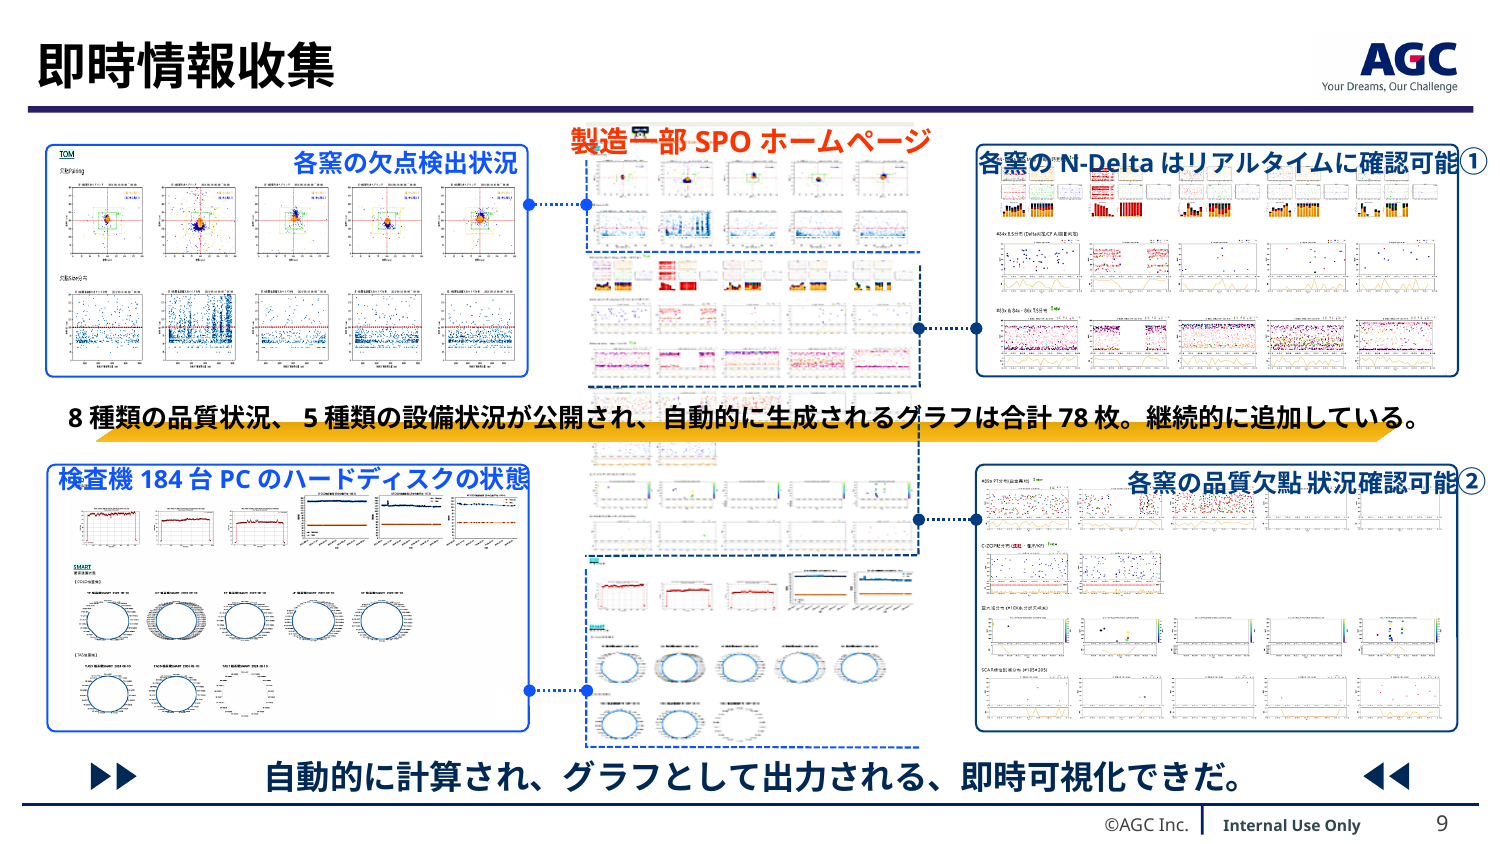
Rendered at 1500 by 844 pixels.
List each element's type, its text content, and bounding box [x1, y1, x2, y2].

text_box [975, 456, 1500, 732]
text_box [586, 265, 977, 387]
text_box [529, 569, 920, 748]
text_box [1363, 762, 1410, 791]
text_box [964, 136, 1500, 377]
text_box 8種類の品質状況、5種類の設備状況が公開され、自動的に生成されるグラフは合計78枚。継続的に追加している。 [92, 420, 558, 443]
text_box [46, 139, 536, 381]
text_box 即時情報收集 [21, 34, 352, 104]
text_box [90, 762, 137, 791]
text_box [585, 407, 977, 556]
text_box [47, 456, 540, 732]
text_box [528, 160, 921, 253]
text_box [558, 115, 946, 744]
text_box 自動的に計算され、グラフとして出力される、即時可視化できだ。 [248, 748, 1275, 804]
text_box 8種類の品質状況、5種類の設備状況が公開され、自動的に生成されるグラフは合計78枚。継続的に追加している。 [977, 420, 1408, 443]
picture [1306, 27, 1473, 106]
